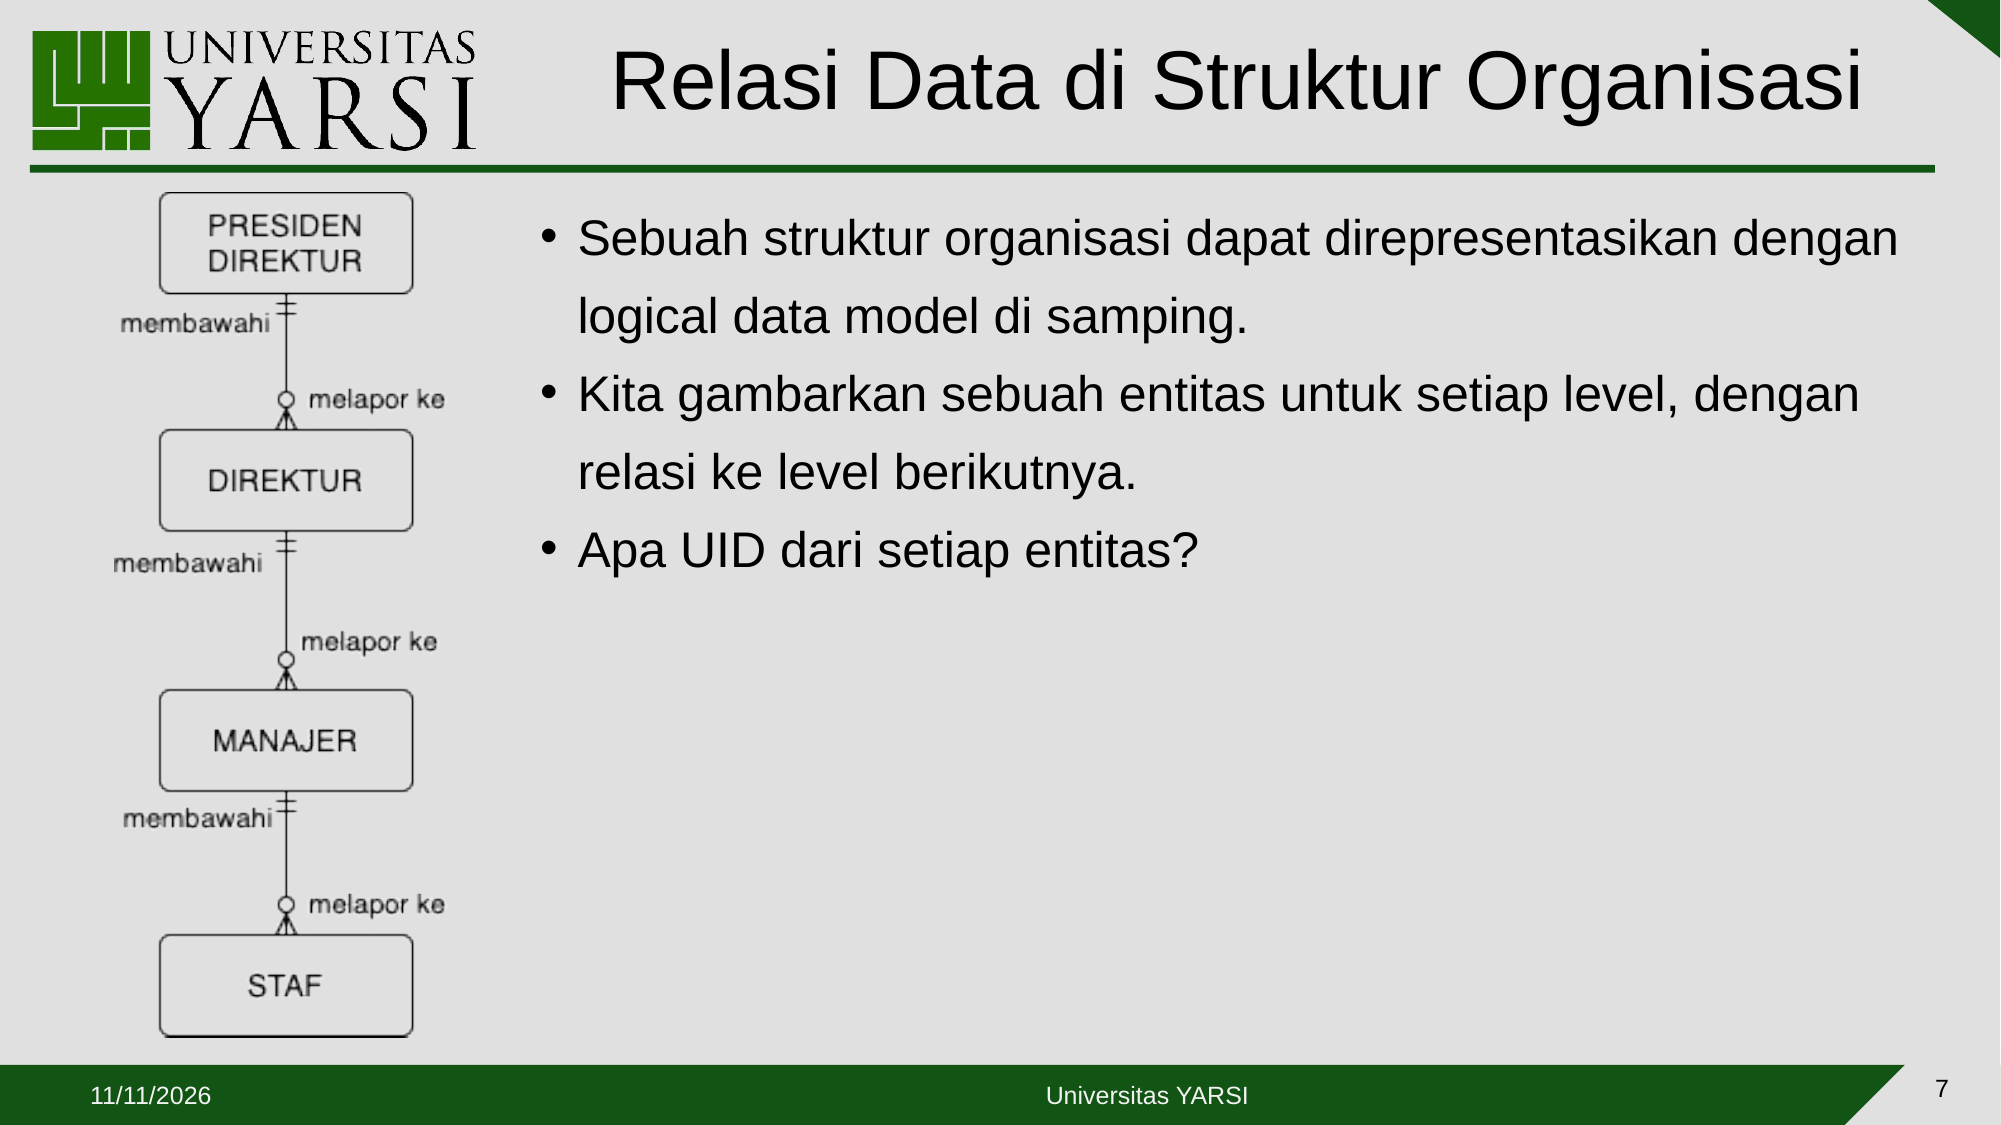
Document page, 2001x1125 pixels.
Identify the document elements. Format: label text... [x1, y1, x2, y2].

picture [30, 29, 480, 152]
footer Universitas YARSI [525, 1080, 1770, 1110]
picture [114, 192, 450, 1038]
title Relasi Data di Struktur Organisasi [540, 15, 1935, 150]
slide_number 7 [1920, 1050, 2000, 1125]
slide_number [75, 1080, 450, 1110]
list Sebuah struktur organisasi dapat direpresentasikan dengan logical data model di samping. Kita gambarkan sebuah entitas untuk setiap level, dengan relasi ke level berikutnya. Apa UID dari setiap entitas? [525, 179, 1935, 1050]
